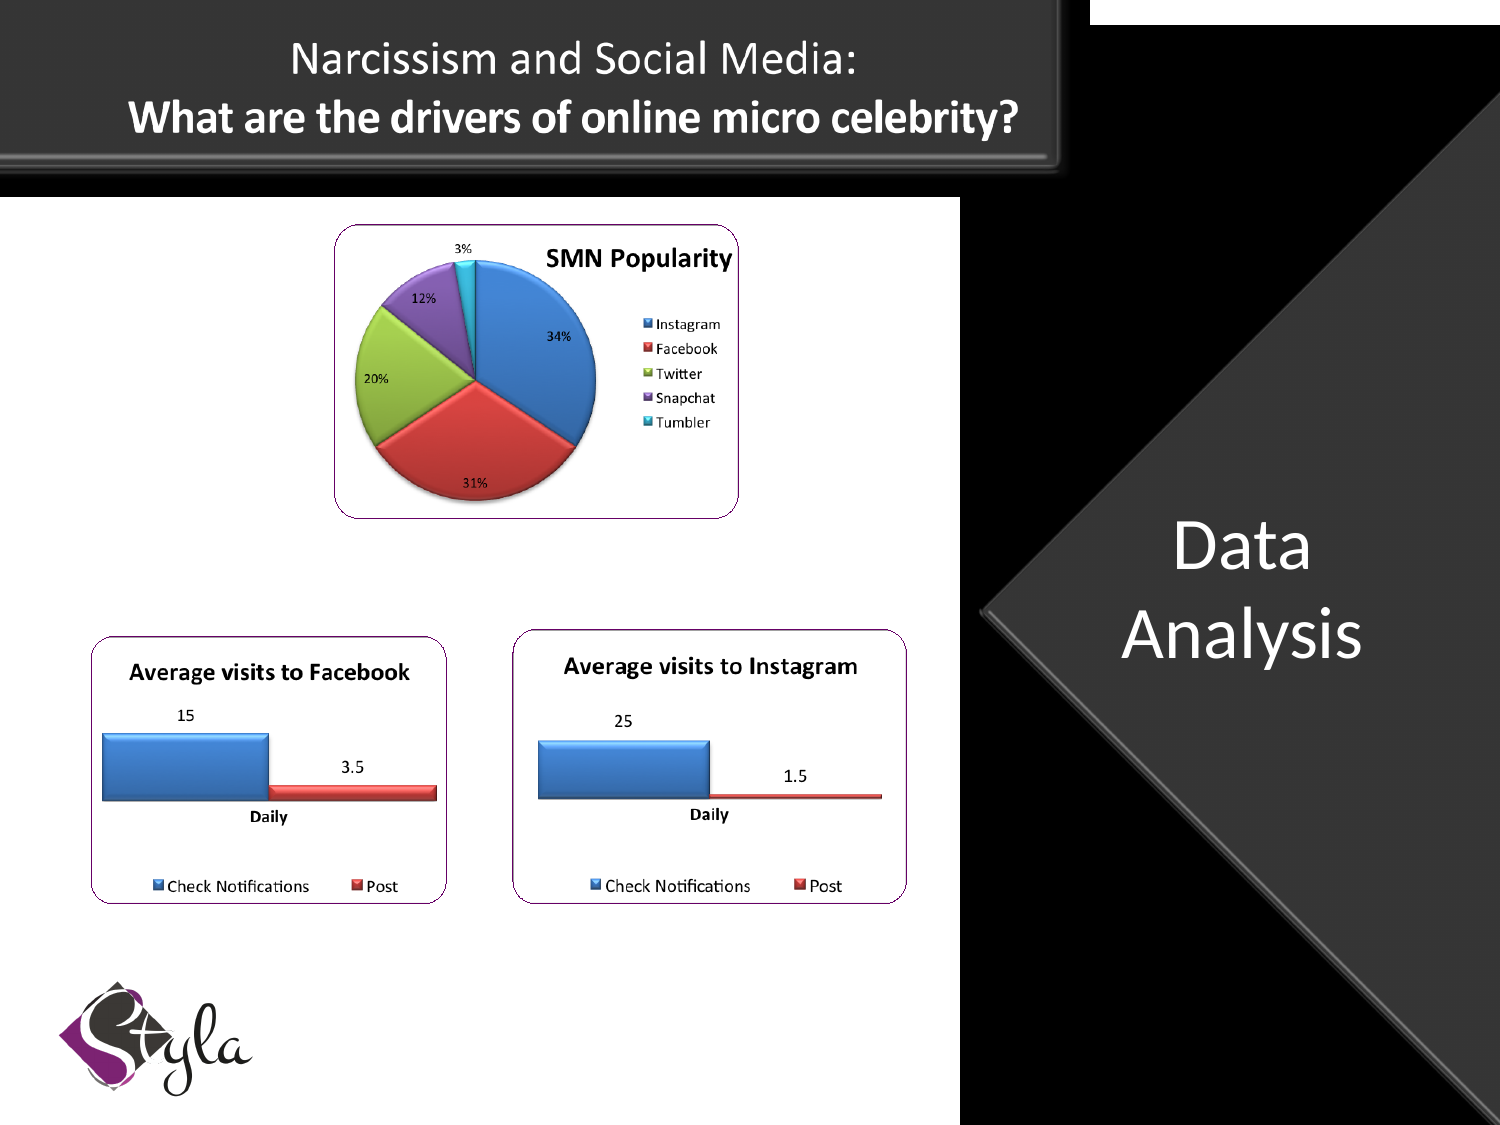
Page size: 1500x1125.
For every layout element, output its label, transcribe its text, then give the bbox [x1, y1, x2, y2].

picture [0, 0, 1500, 1125]
title Data Analysis [1060, 487, 1425, 682]
picture [334, 224, 739, 519]
picture [512, 629, 907, 905]
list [90, 636, 447, 905]
